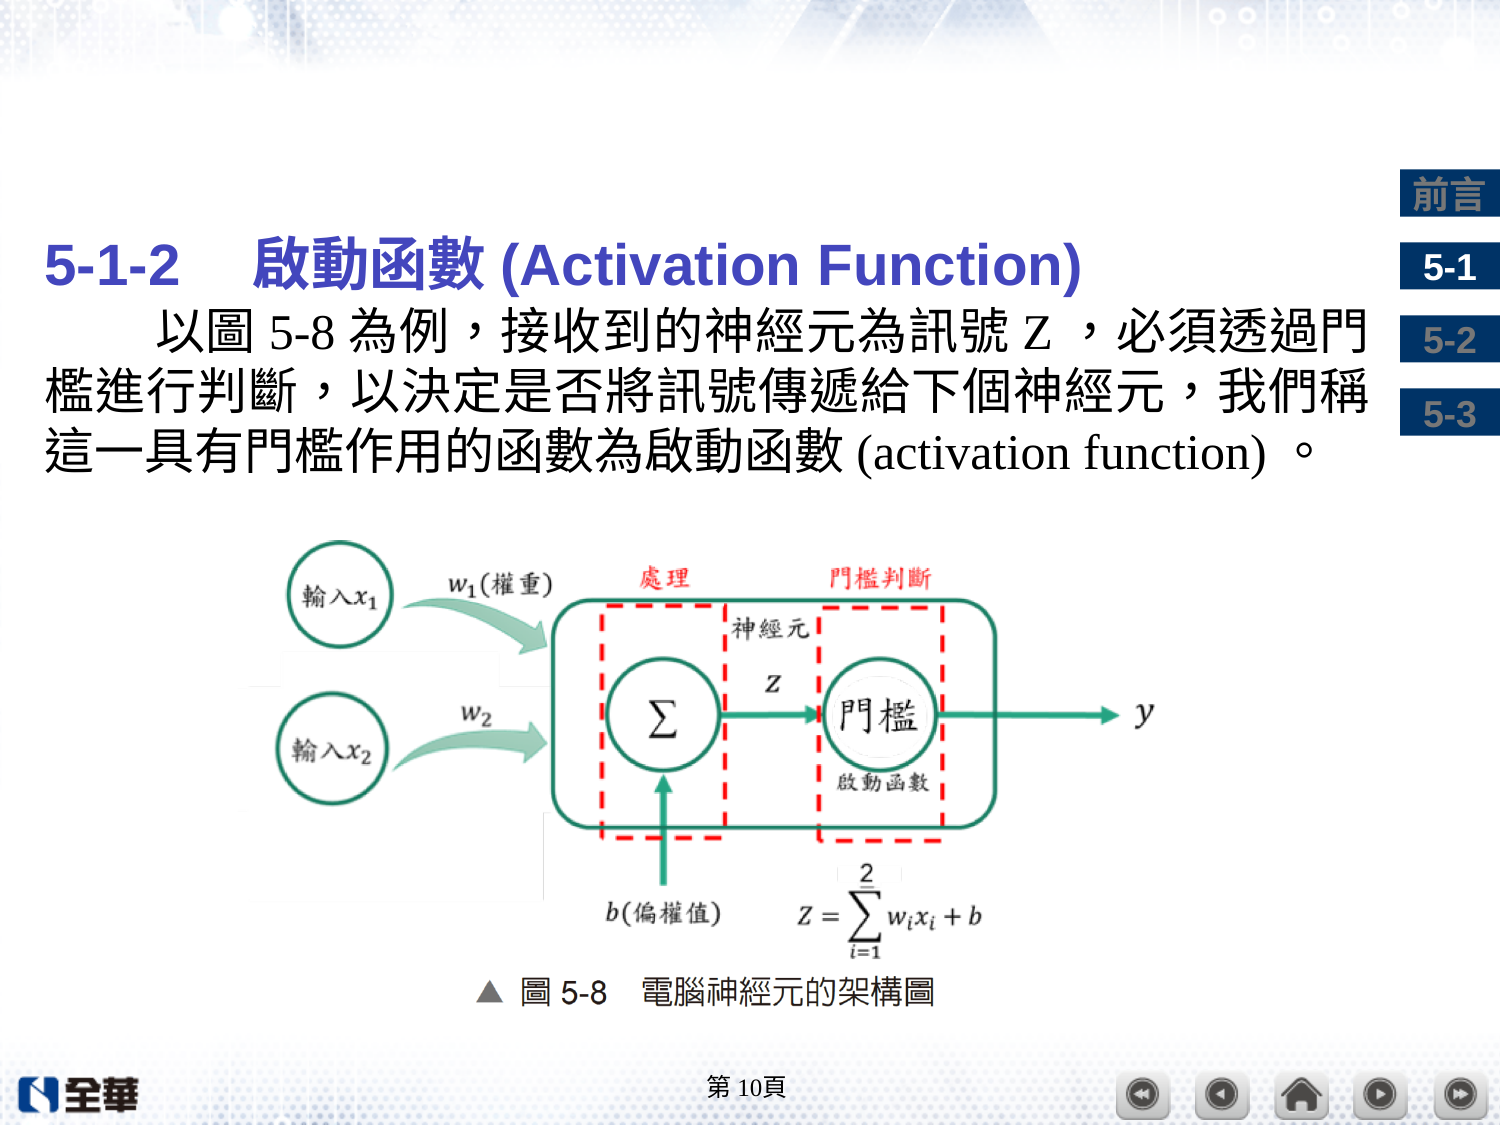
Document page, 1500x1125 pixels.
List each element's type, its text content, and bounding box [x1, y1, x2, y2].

list 5-1-2 啟動函數(Activation Function) 以圖5-8為例，接收到的神經元為訊號Z，必須透過門檻進行判斷，以決定是否將訊號傳遞給下個神經元，我們稱這一具有門檻作用的函數為啟動函數(activation function)。 [29, 219, 1386, 1048]
picture [0, 0, 1500, 1125]
